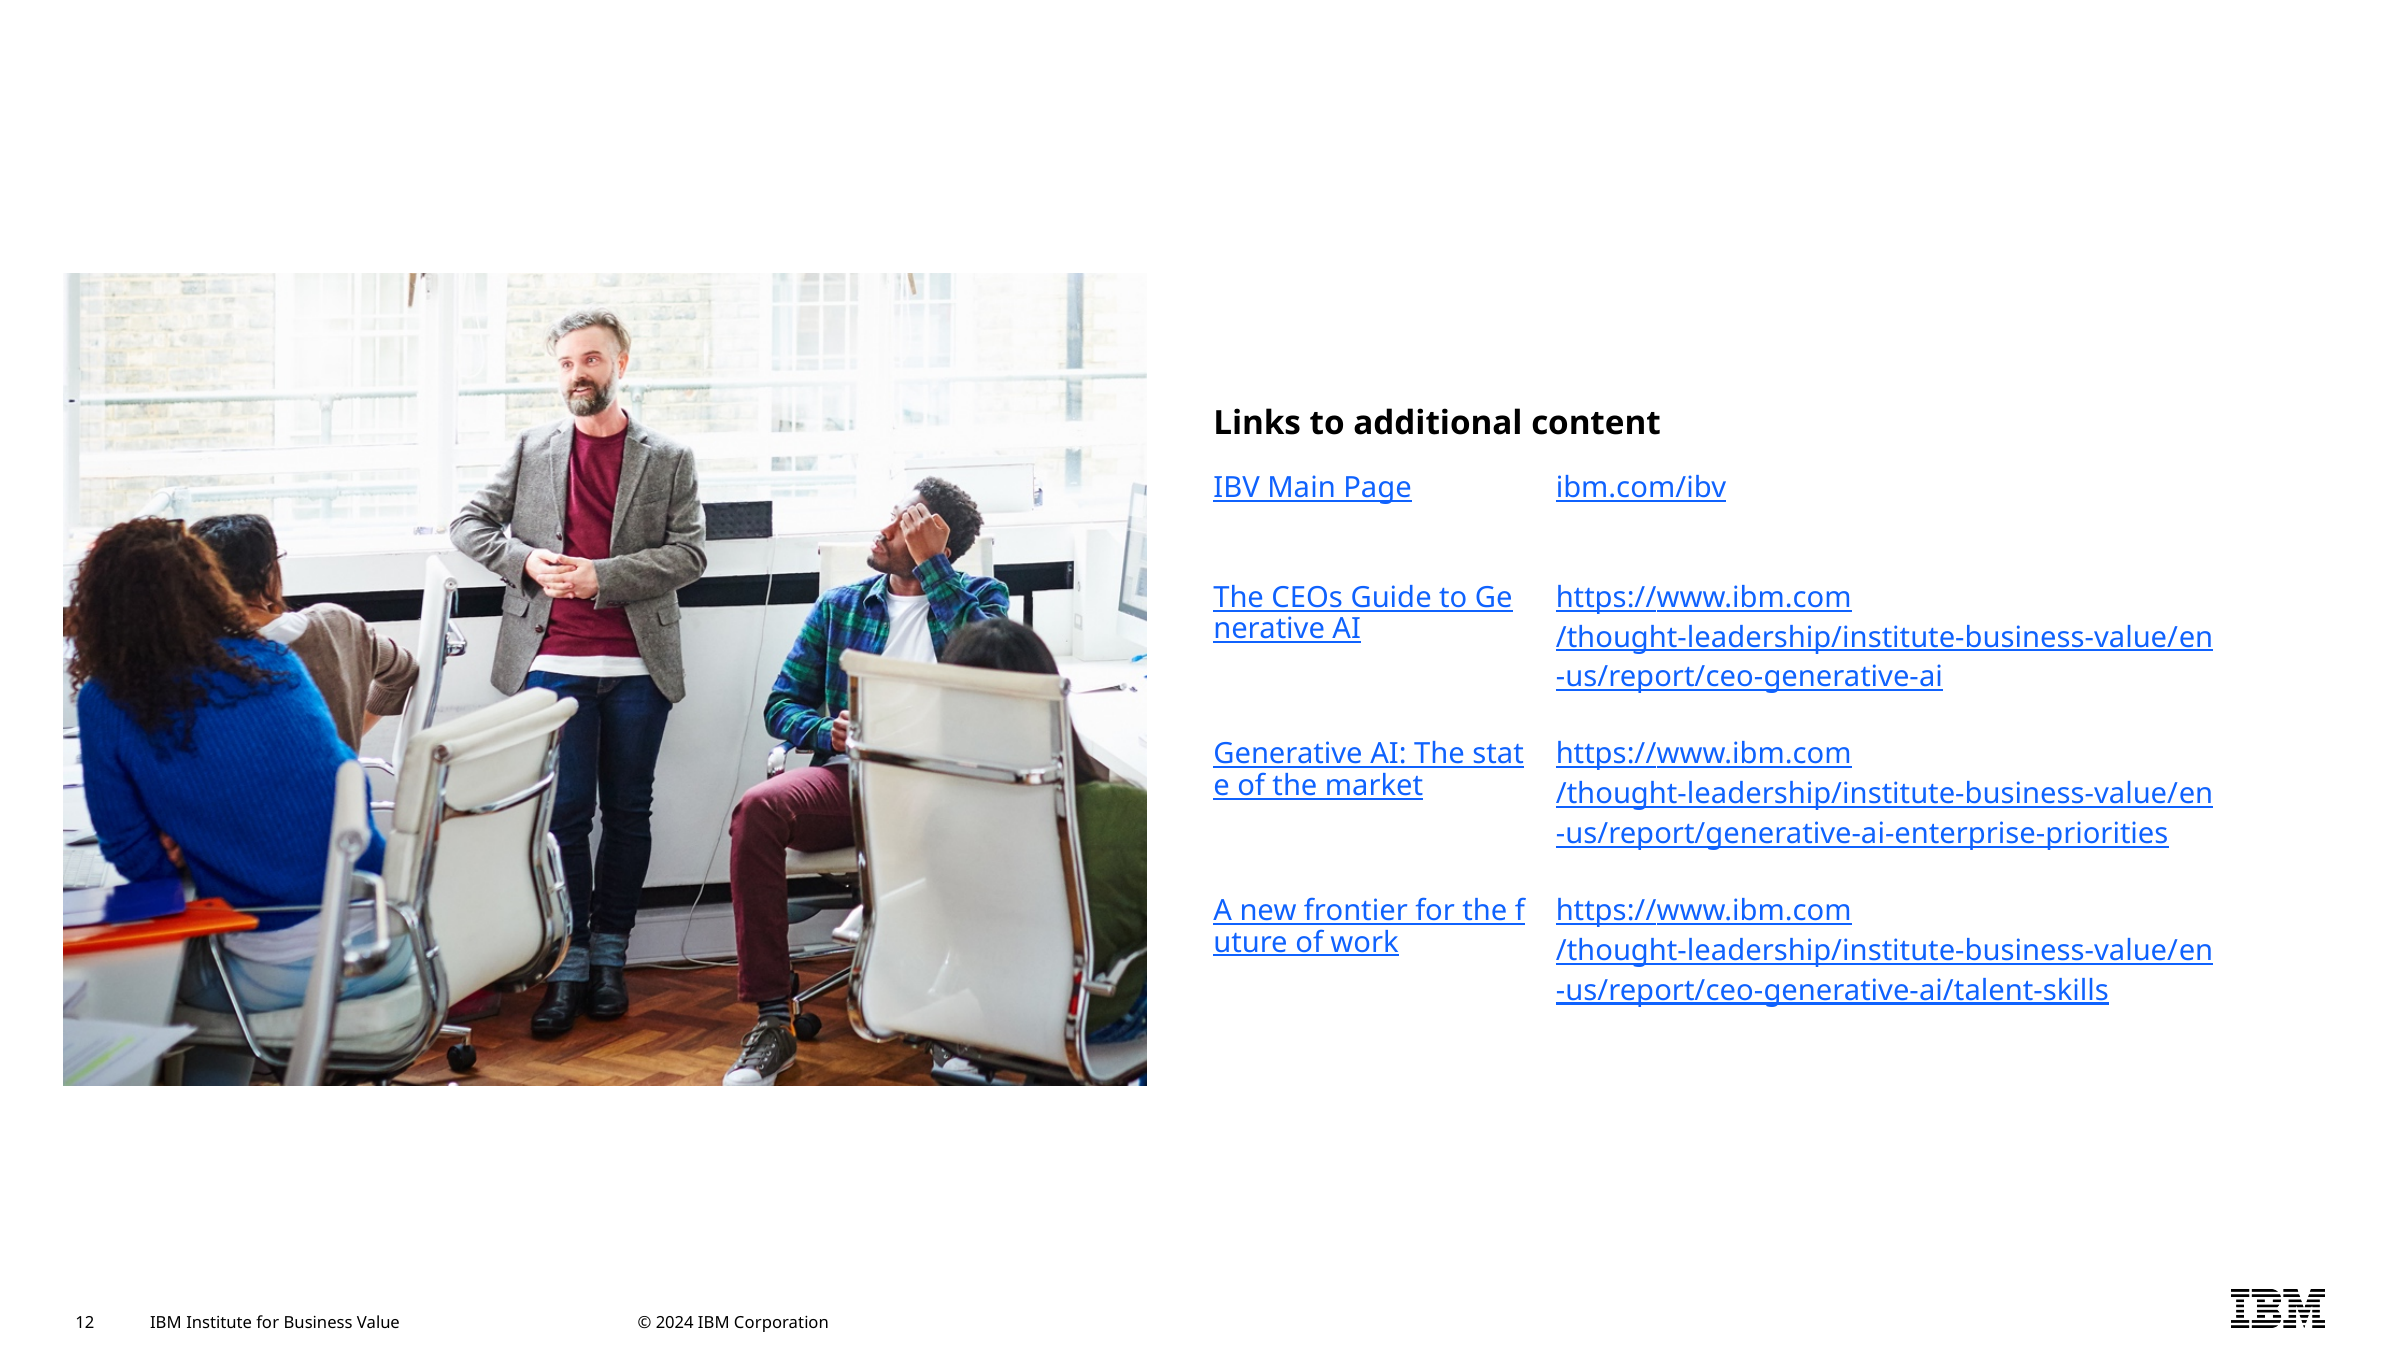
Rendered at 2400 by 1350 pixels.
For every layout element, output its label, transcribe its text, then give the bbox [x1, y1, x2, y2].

picture [63, 273, 1148, 1087]
table_cell https://www.ibm.com/thought-leadership/institute-business-value/en-us/report/ceo-generative-ai/talent-skills [1541, 882, 2356, 1039]
table_cell https://www.ibm.com/thought-leadership/institute-business-value/en-us/report/generative-ai-enterprise-priorities [1541, 725, 2356, 882]
picture [2231, 1289, 2325, 1328]
table_cell A new frontier for the future of work [1198, 882, 1541, 1039]
table_cell The CEOs Guide to Generative AI [1198, 569, 1541, 725]
table_cell https://www.ibm.com/thought-leadership/institute-business-value/en-us/report/ceo-generative-ai [1541, 569, 2356, 725]
table_cell ibm.com/ibv [1541, 459, 2356, 569]
table_header Links to additional content [1198, 391, 2356, 459]
table_cell IBV Main Page [1198, 459, 1541, 569]
table_cell Generative AI: The state of the market [1198, 725, 1541, 882]
